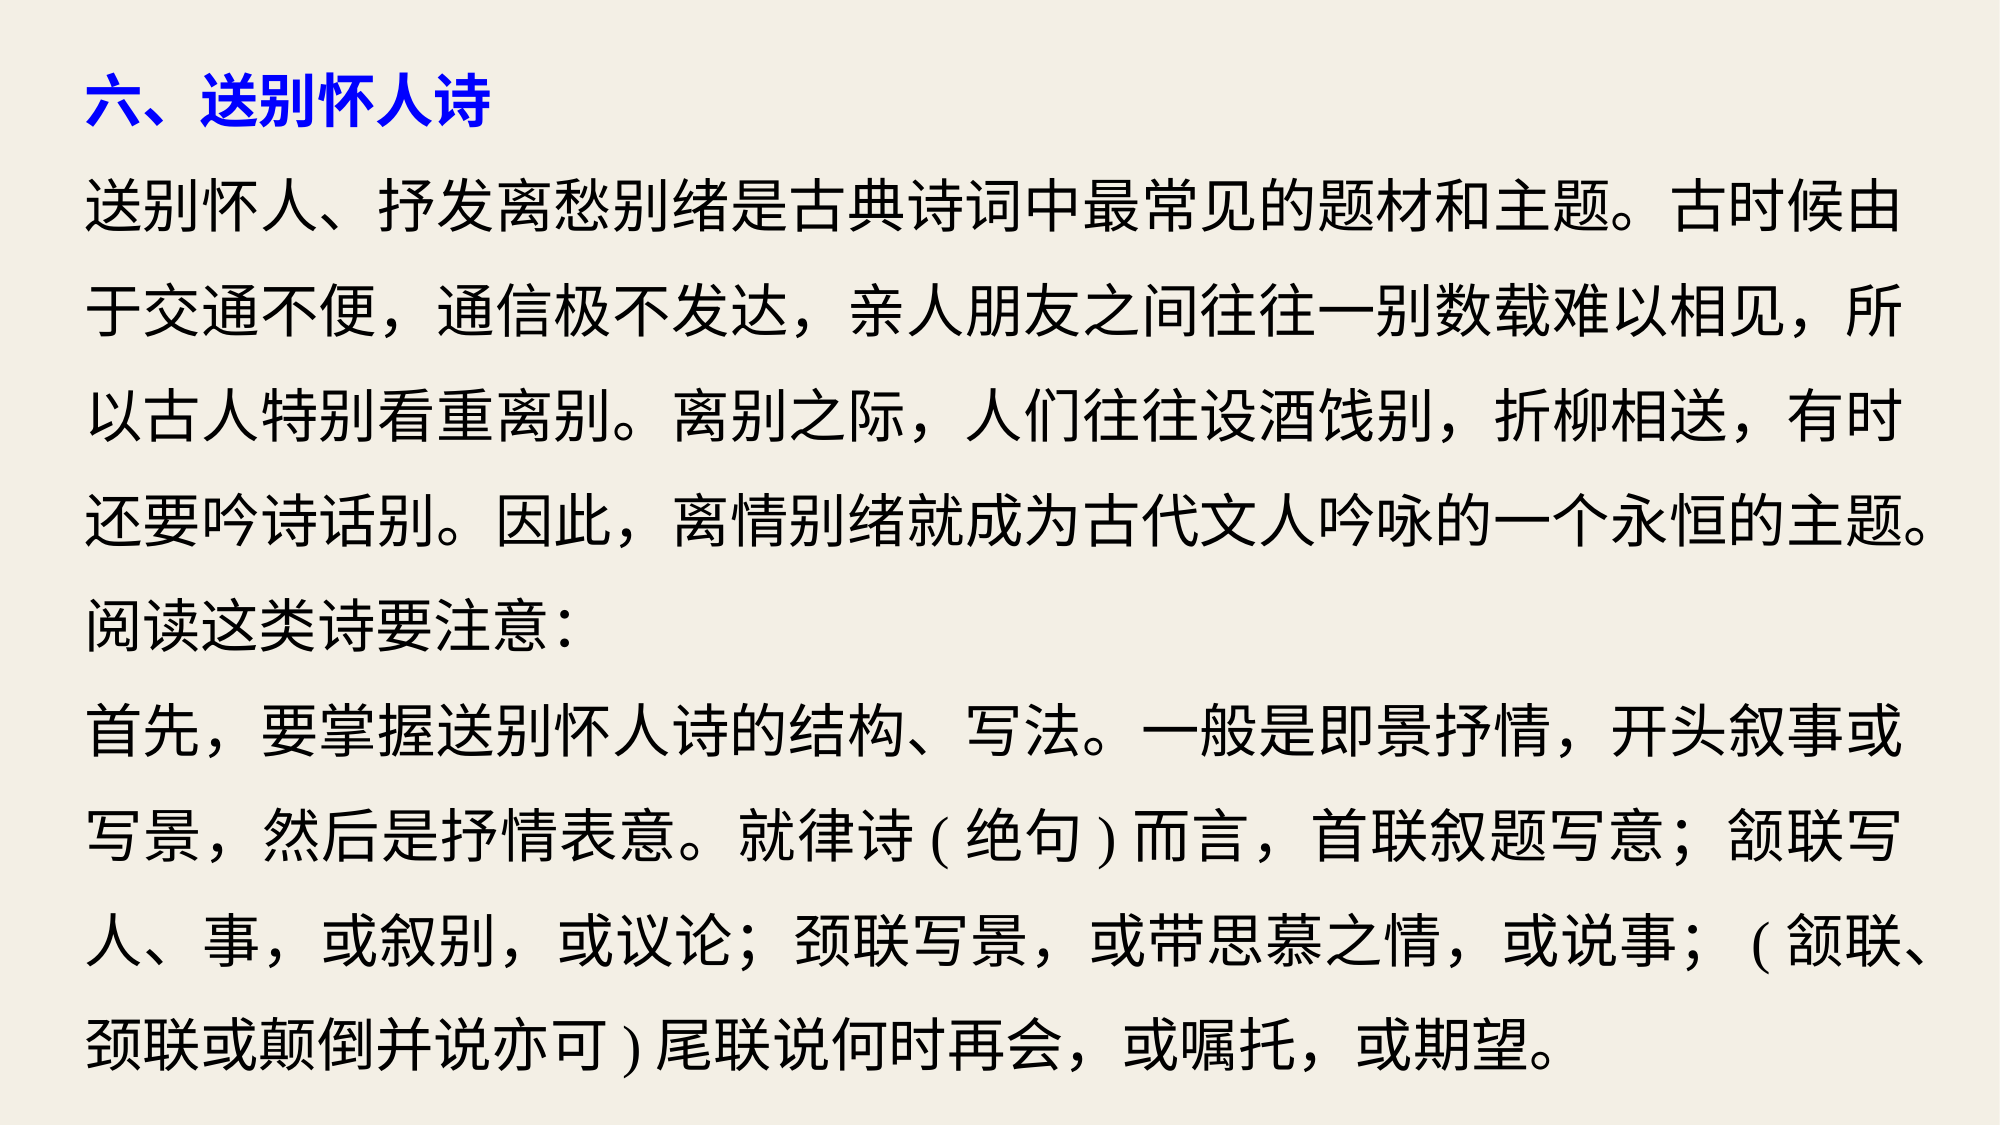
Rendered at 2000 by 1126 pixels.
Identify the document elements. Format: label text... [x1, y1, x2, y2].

text_box 六、送别怀人诗 送别怀人、抒发离愁别绪是古典诗词中最常见的题材和主题。古时候由于交通不便，通信极不发达，亲人朋友之间往往一别数载难以相见，所以古人特别看重离别。离别之际，人们往往设酒饯别，折柳相送，有时还要吟诗话别。因此，离情别绪就成为古代文人吟咏的一个永恒的主题。阅读这类诗要注意： 首先，要掌握送别怀人诗的结构、写法。一般是即景抒情，开头叙事或写景，然后是抒情表意。就律诗(绝句)而言，首联叙题写意；颔联写人、事，或叙别，或议论；颈联写景，或带思慕之情，或说事；(颔联、颈联或颠倒并说亦可)尾联说何时再会，或嘱托，或期望。 [64, 19, 1924, 1089]
